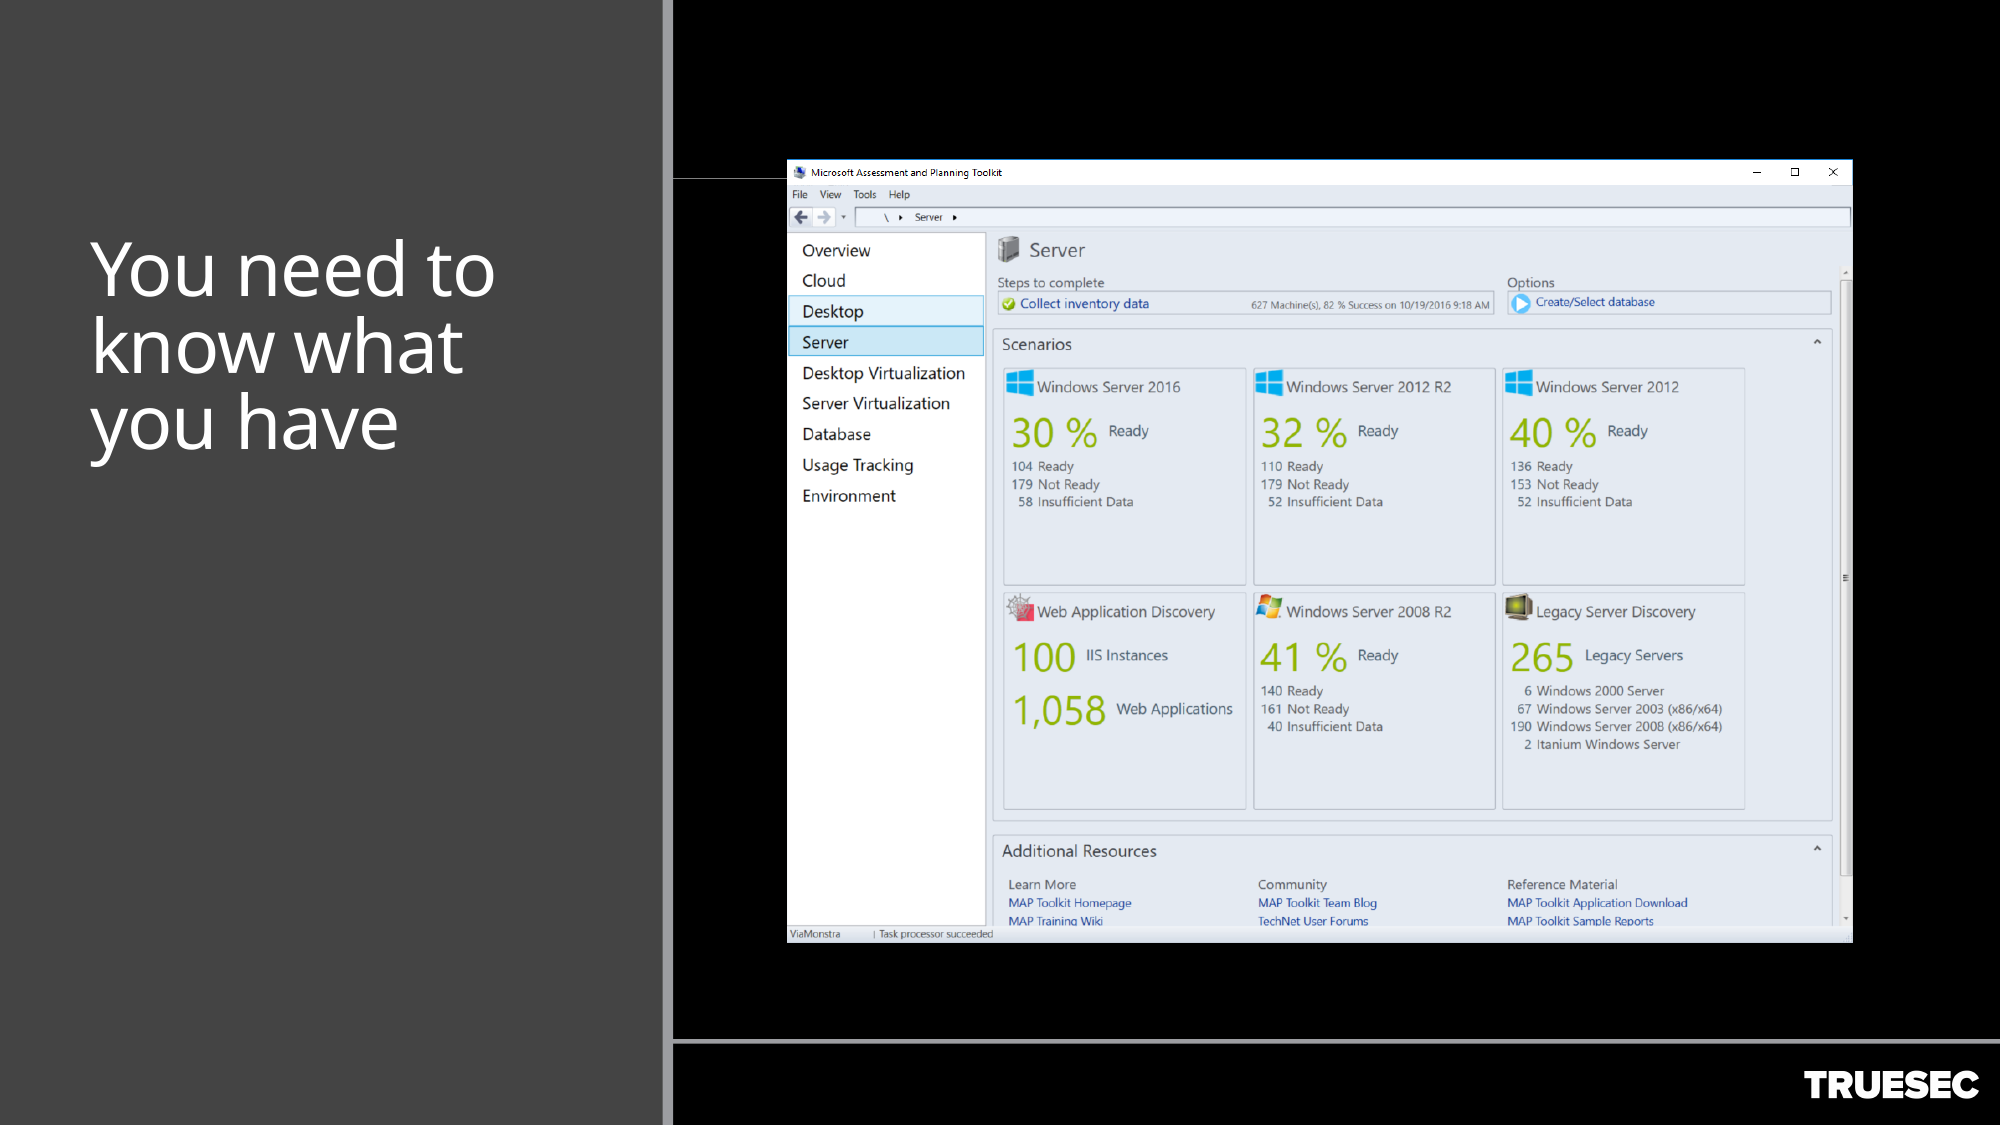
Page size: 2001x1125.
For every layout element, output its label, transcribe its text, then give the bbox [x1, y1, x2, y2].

picture [1804, 1067, 1979, 1101]
title You need to know what you have [75, 97, 600, 473]
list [787, 159, 1853, 943]
